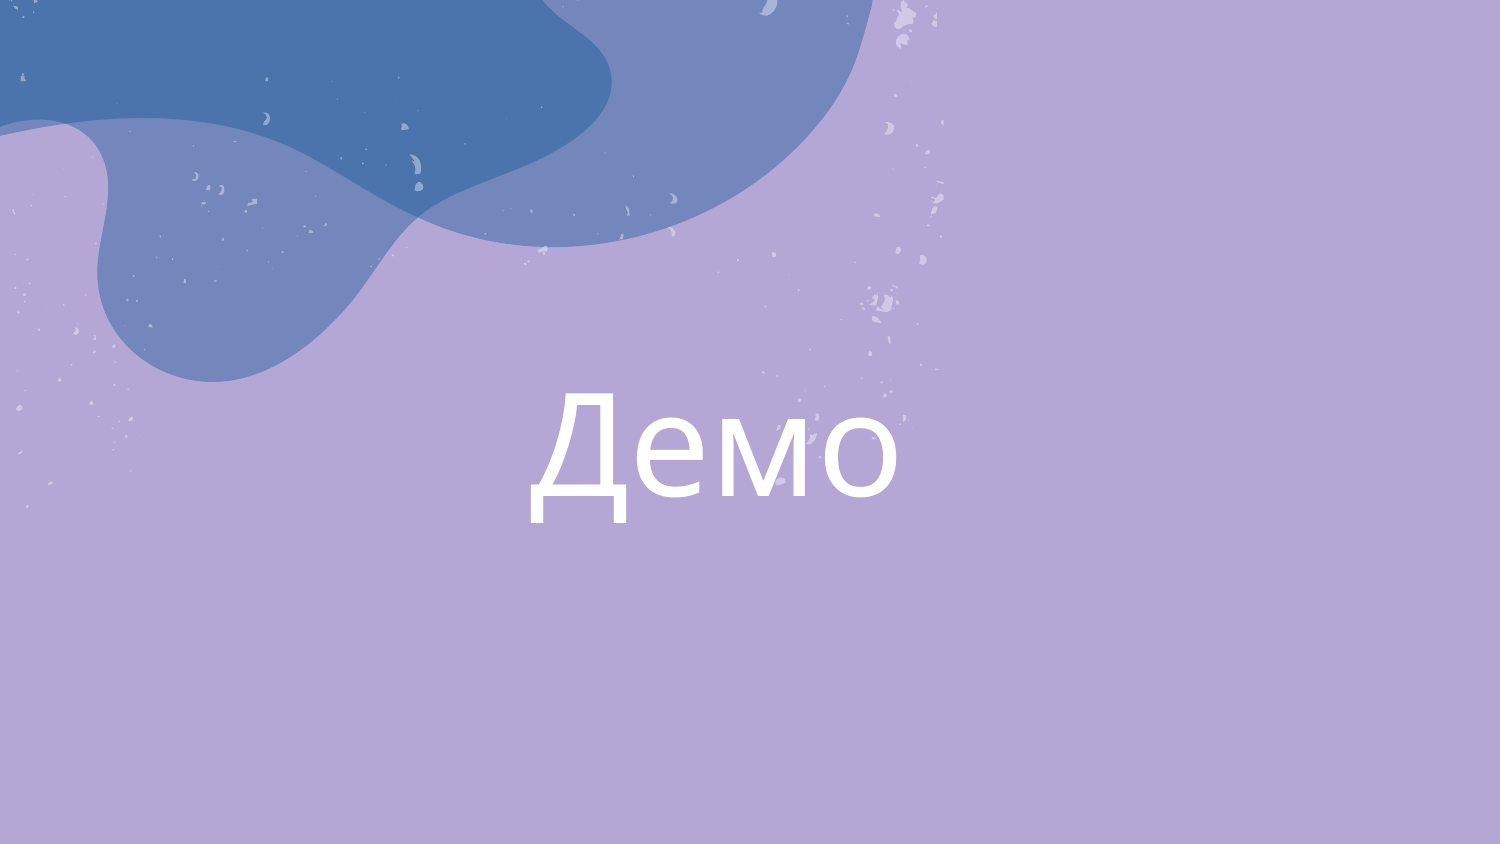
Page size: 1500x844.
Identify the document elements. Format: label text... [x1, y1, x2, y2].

title Демо [515, 322, 1355, 556]
